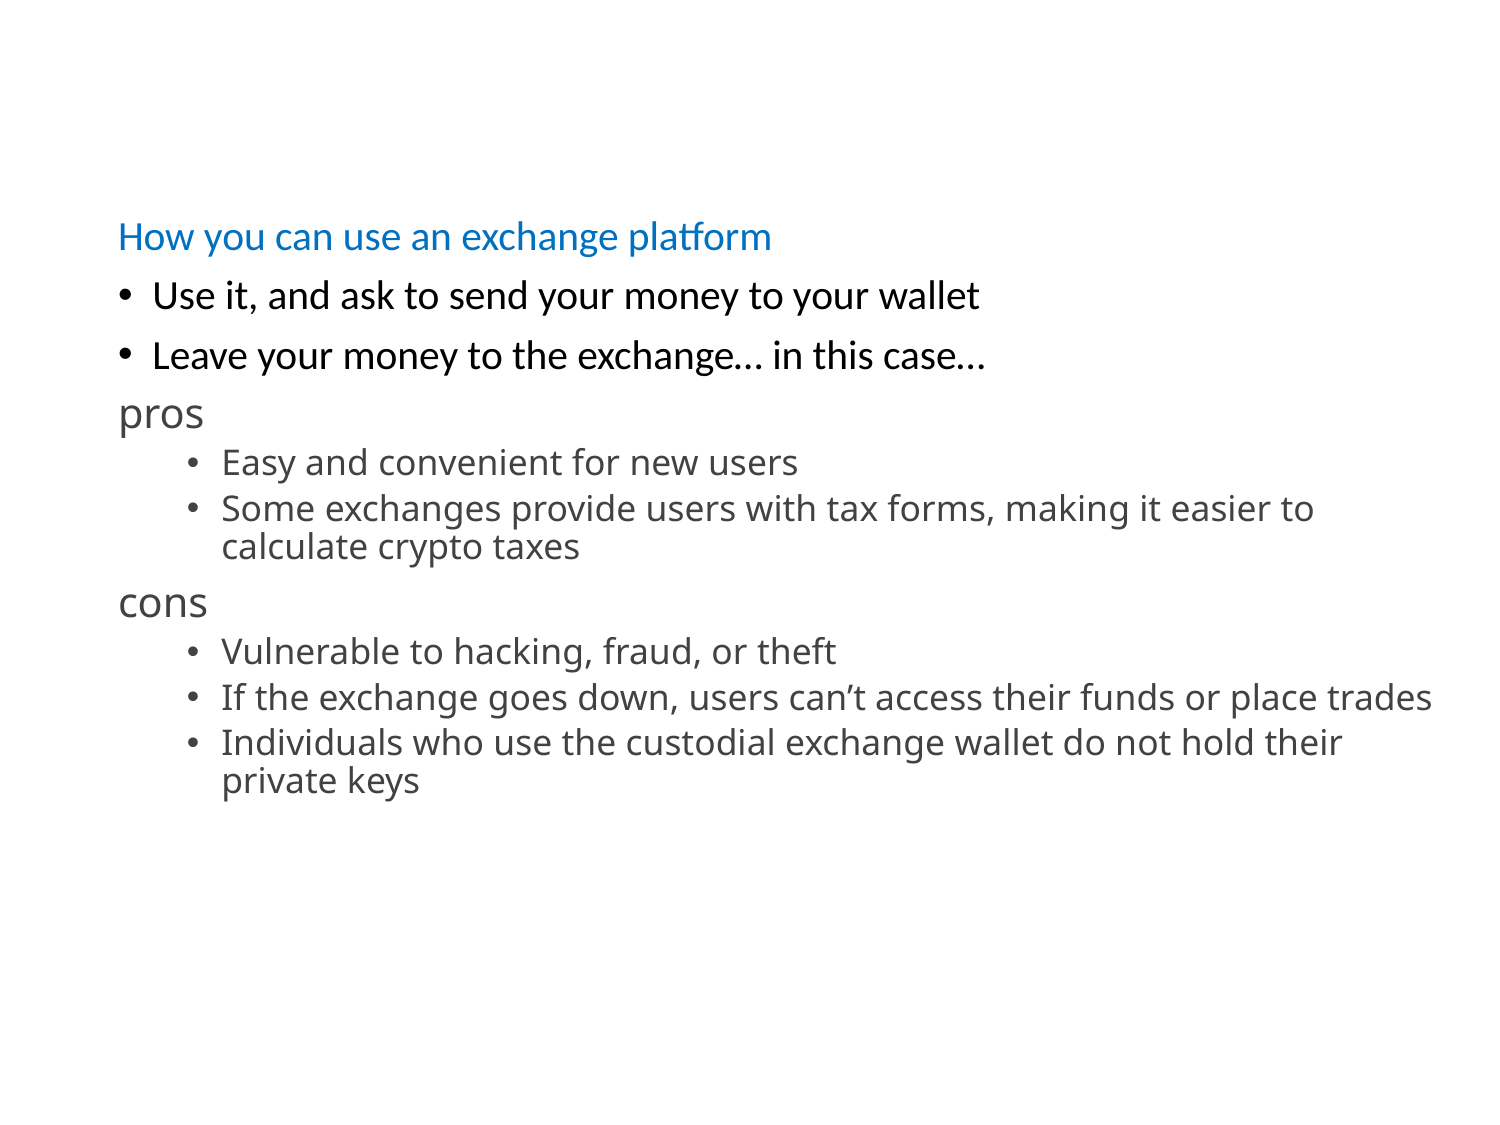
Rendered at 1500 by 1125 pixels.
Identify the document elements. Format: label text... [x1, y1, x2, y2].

list How you can use an exchange platform Use it, and ask to send your money to your wallet Leave your money to the exchange… in this case… pros Easy and convenient for new users Some exchanges provide users with tax forms, making it easier to calculate crypto taxes cons Vulnerable to hacking, fraud, or theft If the exchange goes down, users can’t access their funds or place trades Individuals who use the custodial exchange wallet do not hold their private keys [103, 207, 1456, 828]
